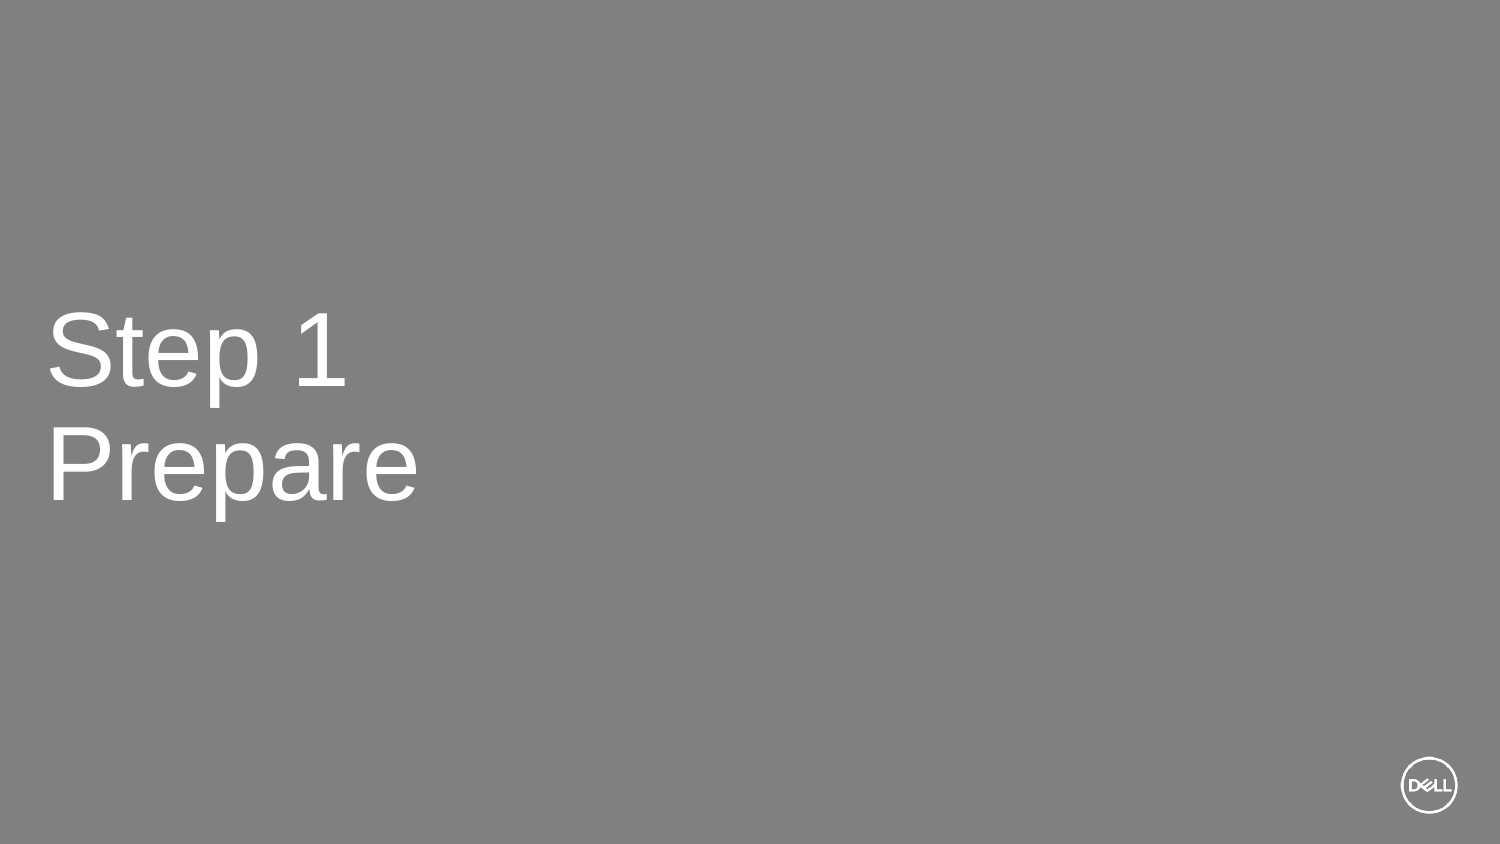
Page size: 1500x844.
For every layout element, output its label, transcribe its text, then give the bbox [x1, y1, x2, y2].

picture [1400, 756, 1458, 814]
title Step 1 Prepare [45, 286, 1169, 533]
